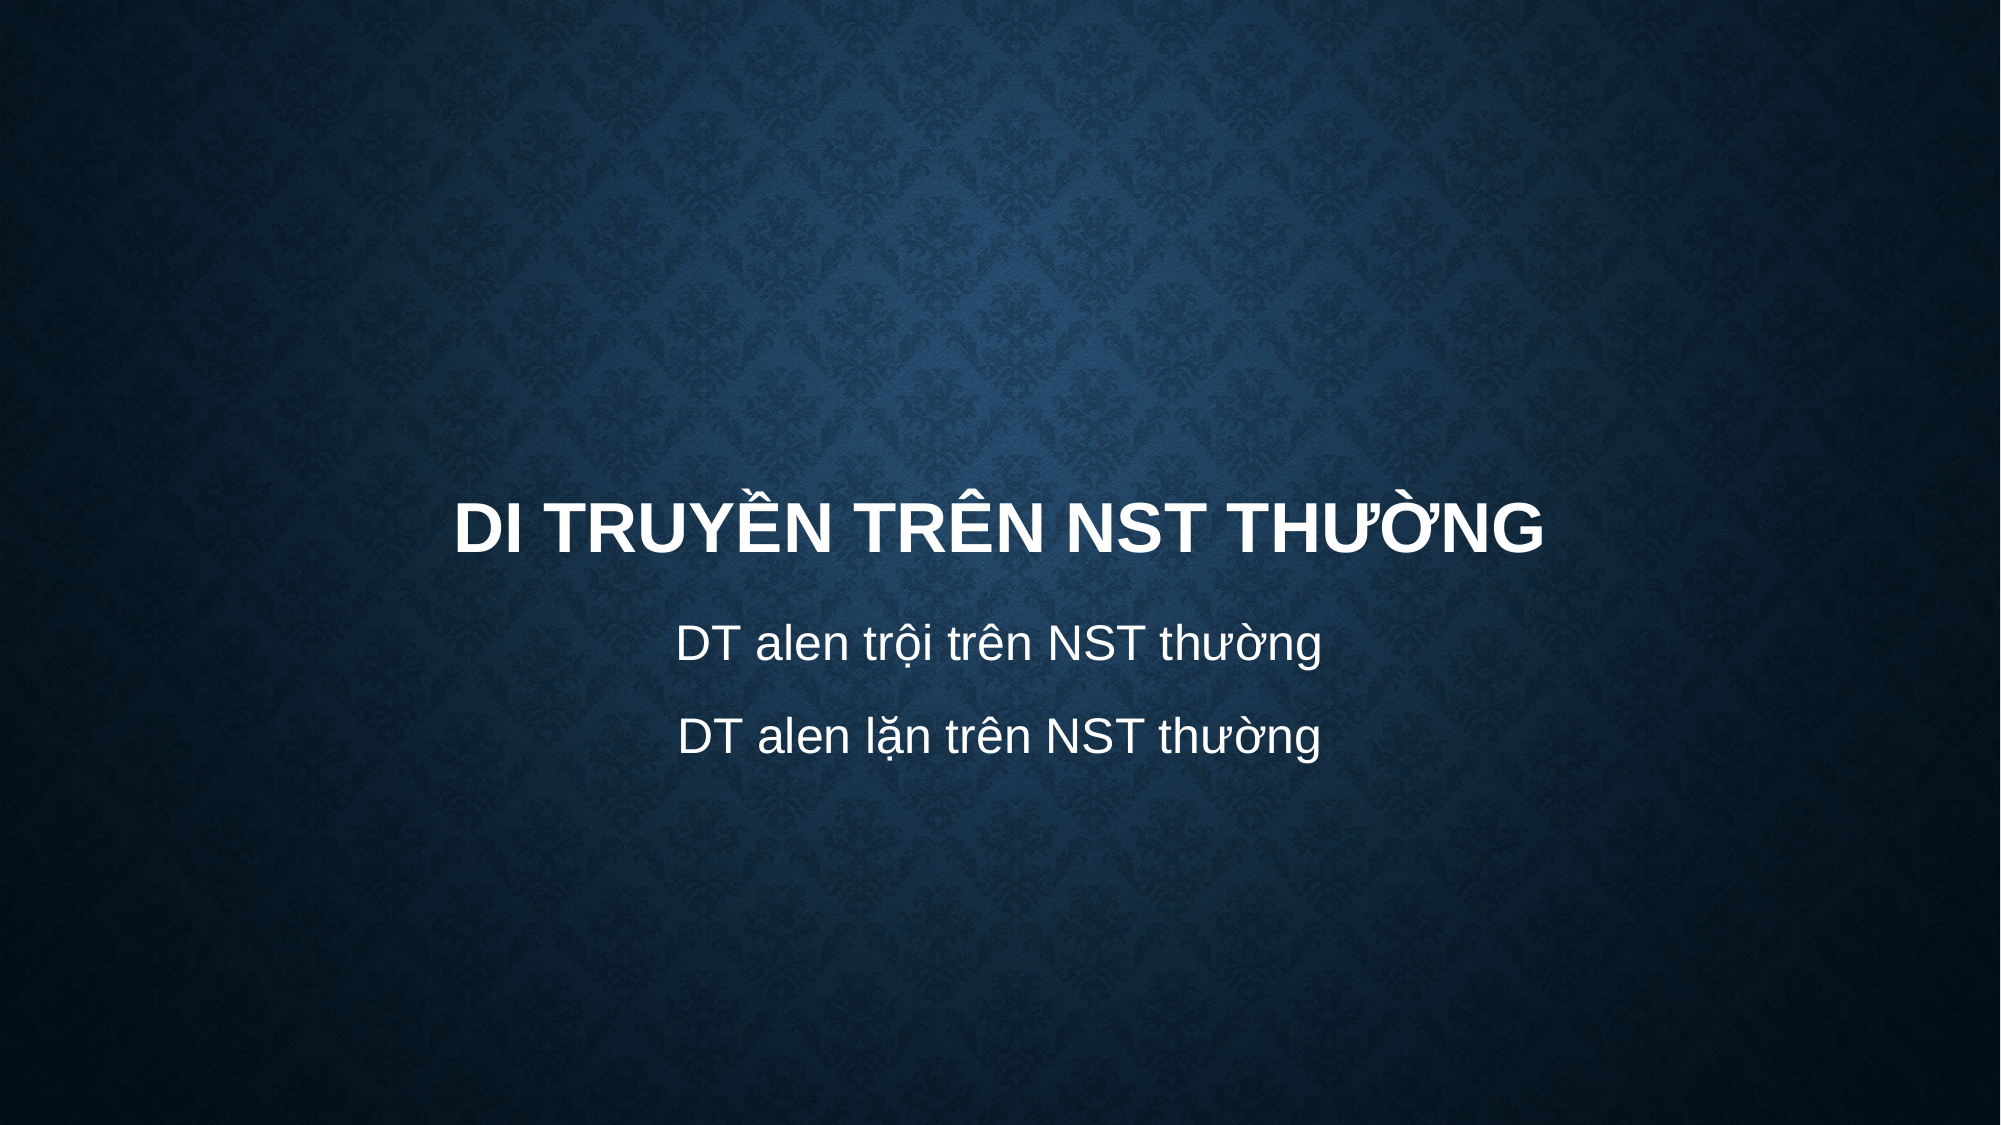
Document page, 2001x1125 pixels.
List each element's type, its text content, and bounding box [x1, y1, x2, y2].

list DT alen trội trên NST thường DT alen lặn trên NST thường [201, 590, 1799, 837]
title Di truyền trên nST thường [201, 107, 1799, 576]
